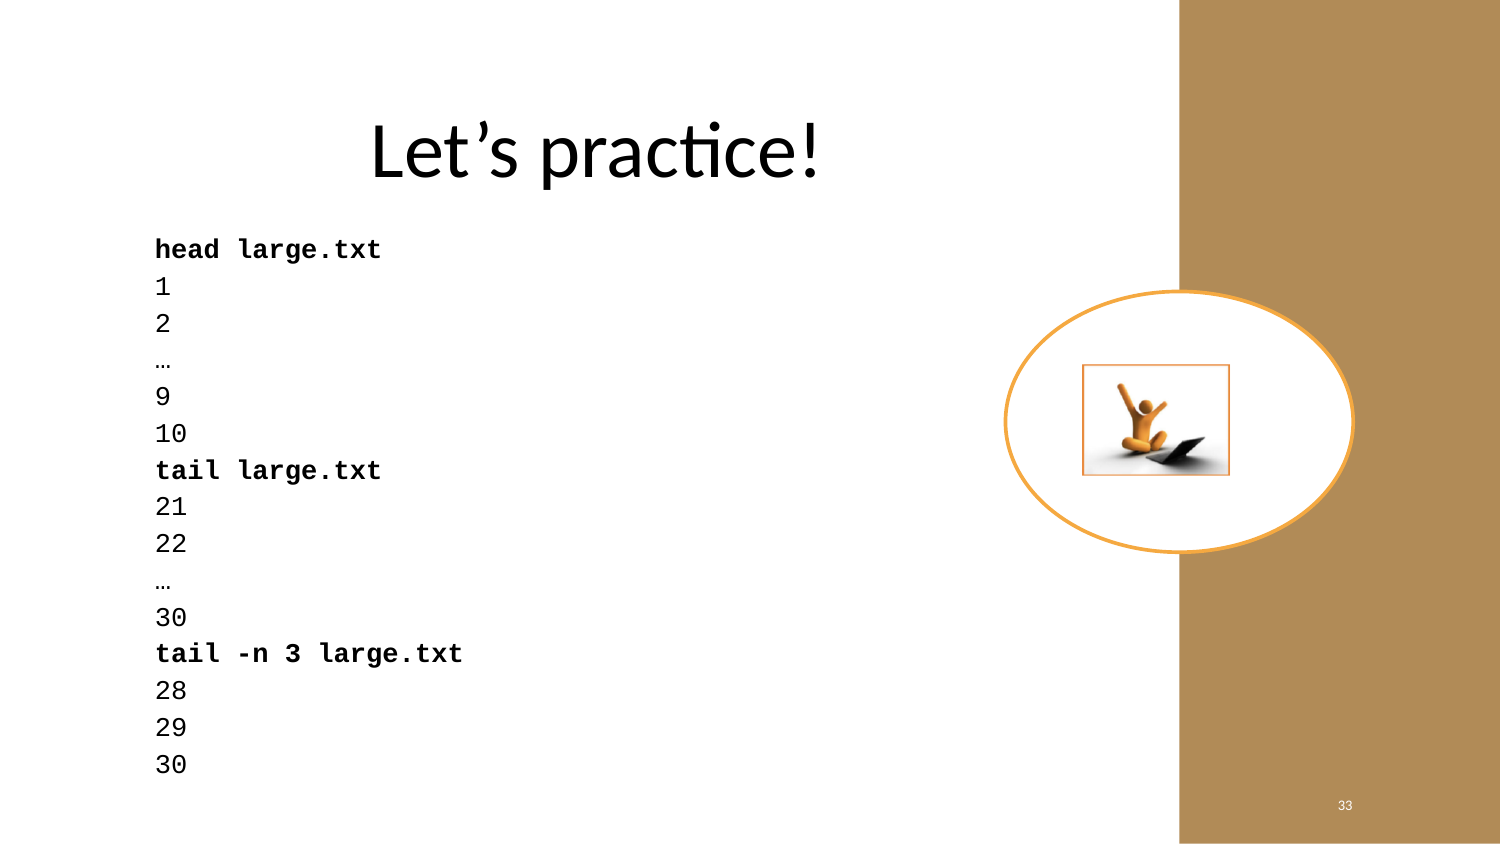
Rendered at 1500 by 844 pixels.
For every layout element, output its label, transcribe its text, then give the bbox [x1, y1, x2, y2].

text_box [1179, 0, 1500, 844]
list head large.txt 1 2 … 9 10 tail large.txt 21 22 … 30 tail -n 3 large.txt 28 29 30 [139, 274, 966, 741]
title Let’s practice! [137, 84, 1058, 207]
text_box [1005, 291, 1354, 553]
slide_number ‹#› [1242, 789, 1368, 823]
picture [1060, 357, 1241, 489]
